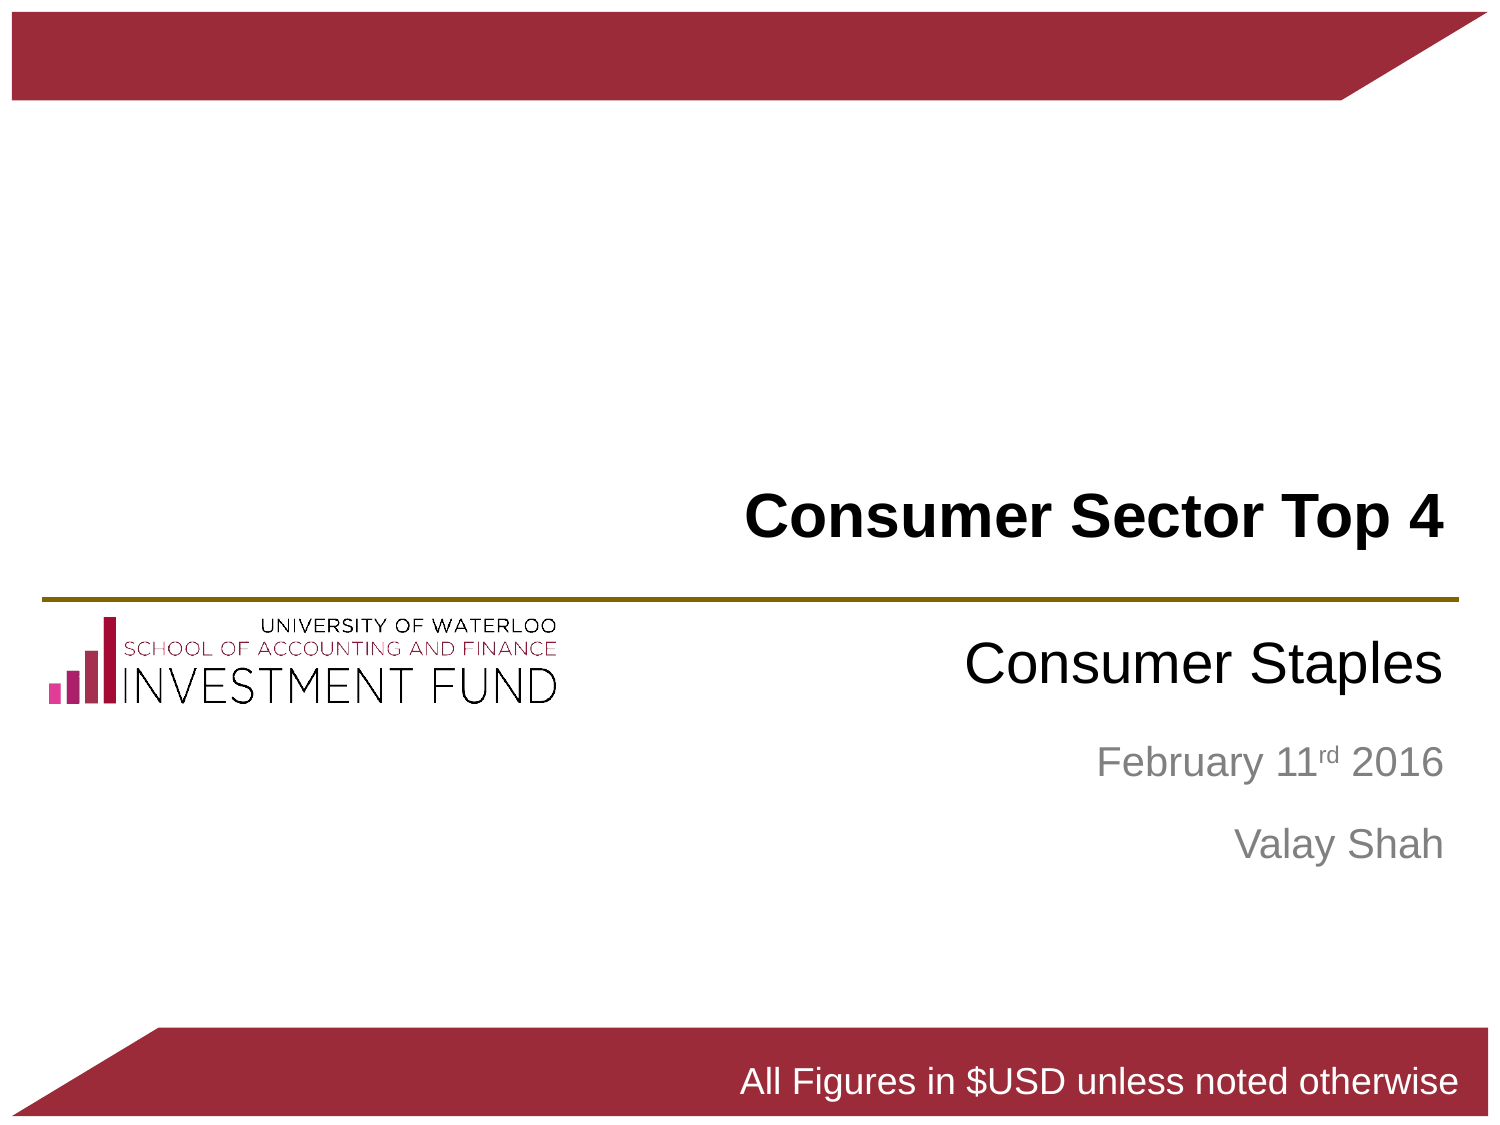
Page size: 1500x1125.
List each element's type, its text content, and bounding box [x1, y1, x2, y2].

list Consumer Sector Top 4 [512, 437, 1460, 588]
picture [43, 612, 562, 707]
list Consumer Staples [705, 609, 1460, 710]
list February 11rd 2016 [705, 722, 1460, 798]
list Valay Shah [705, 809, 1460, 1020]
text_box All Figures in $USD unless noted otherwise [724, 1049, 1488, 1110]
